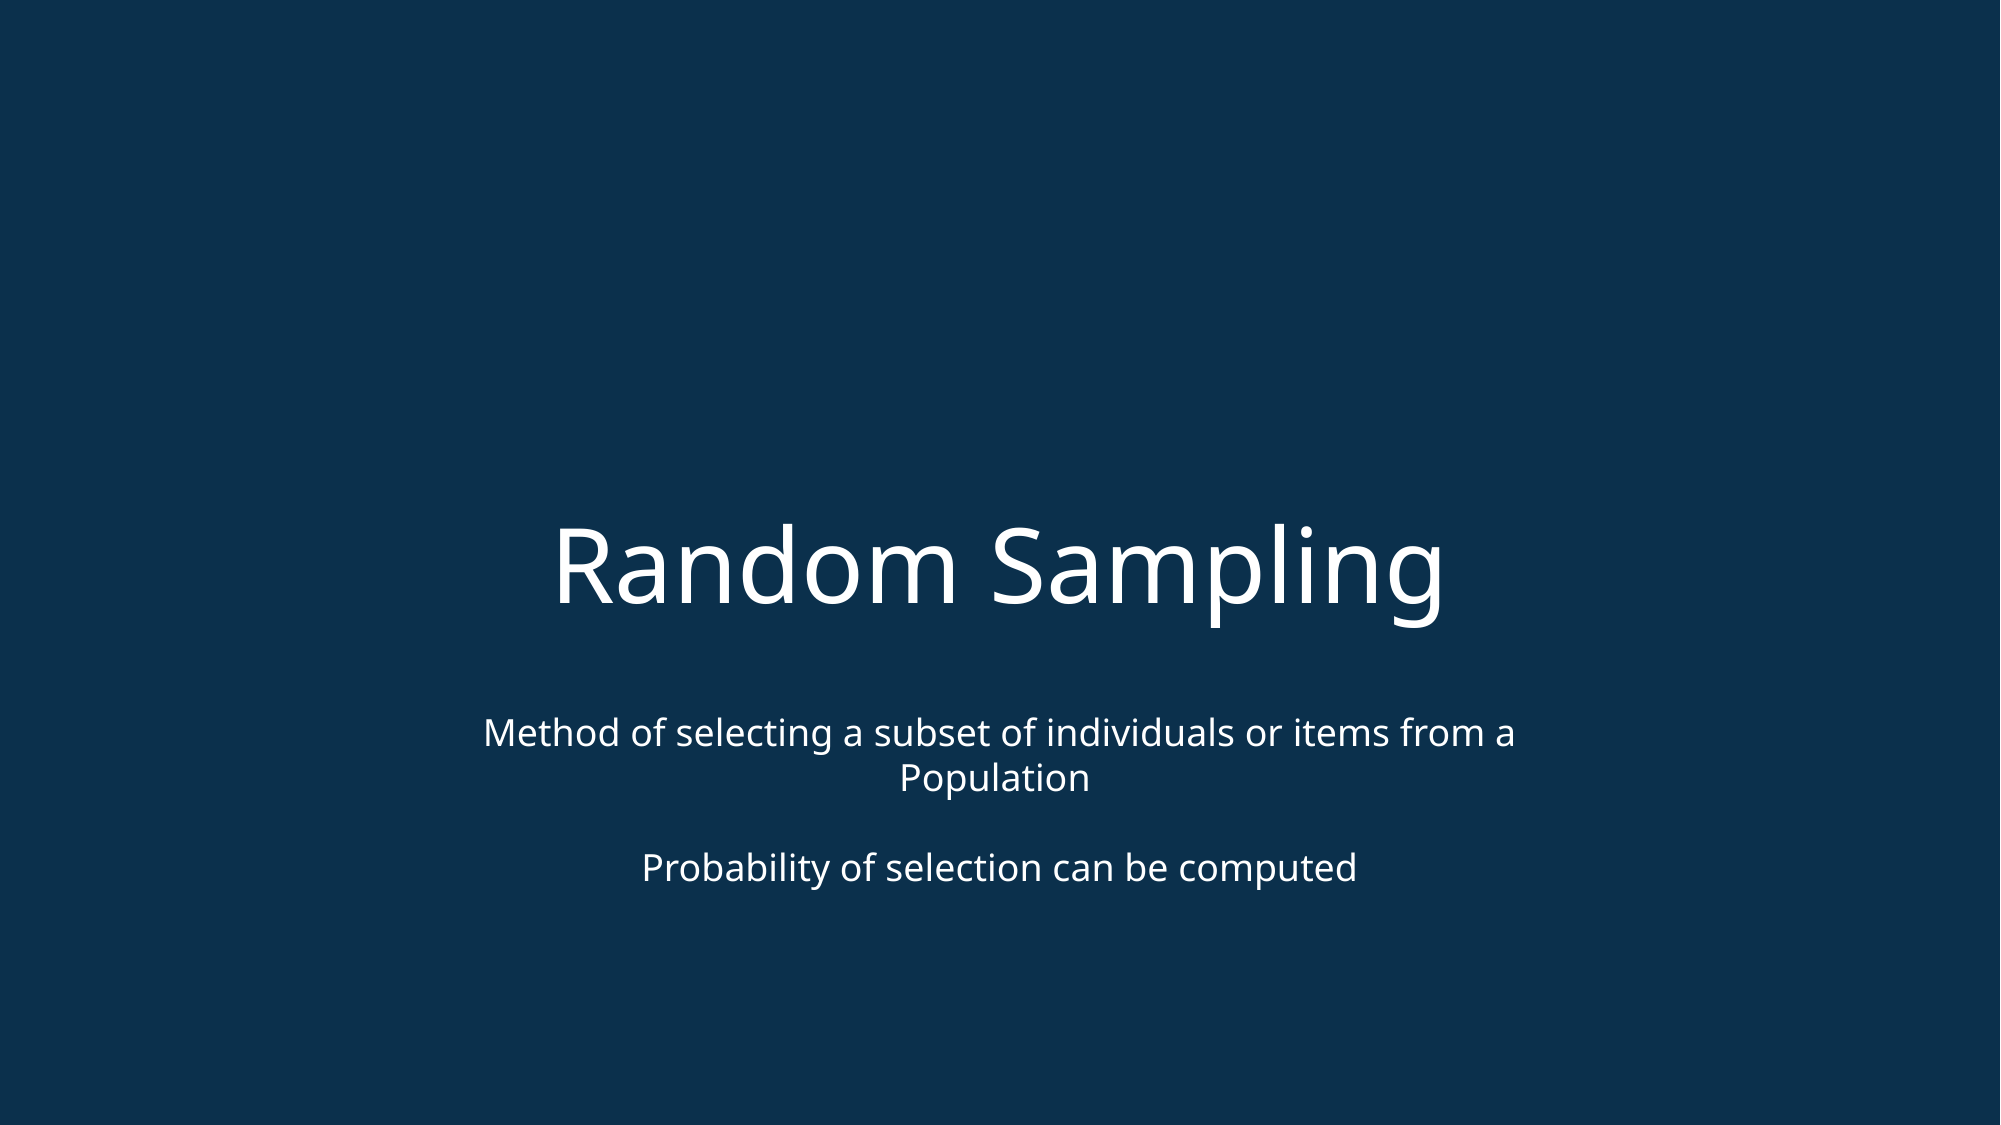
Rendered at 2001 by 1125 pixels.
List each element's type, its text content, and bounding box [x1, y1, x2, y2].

text_box Random Sampling [535, 491, 1465, 632]
text_box Method of selecting a subset of individuals or items from a Population Probability of selection can be computed [392, 701, 1608, 896]
